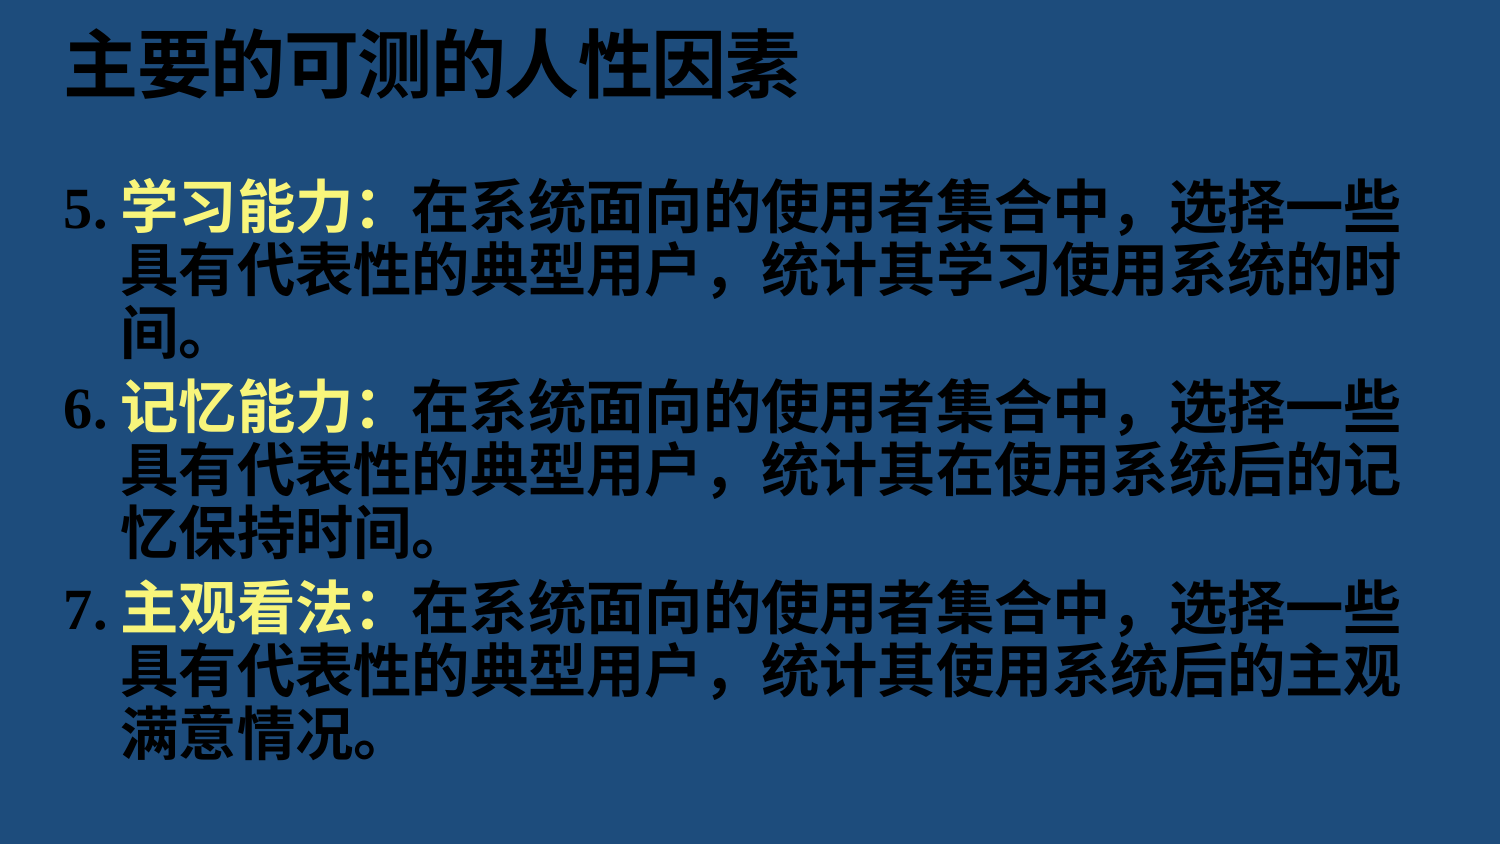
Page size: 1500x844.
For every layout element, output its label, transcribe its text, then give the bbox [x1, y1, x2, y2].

title 主要的可测的人性因素 [63, 28, 1436, 110]
list 5. 学习能力：在系统面向的使用者集合中，选择一些具有代表性的典型用户，统计其学习使用系统的时间。 6. 记忆能力：在系统面向的使用者集合中，选择一些具有代表性的典型用户，统计其在使用系统后的记忆保持时间。 7. 主观看法：在系统面向的使用者集合中，选择一些具有代表性的典型用户，统计其使用系统后的主观满意情况。 [63, 178, 1436, 779]
